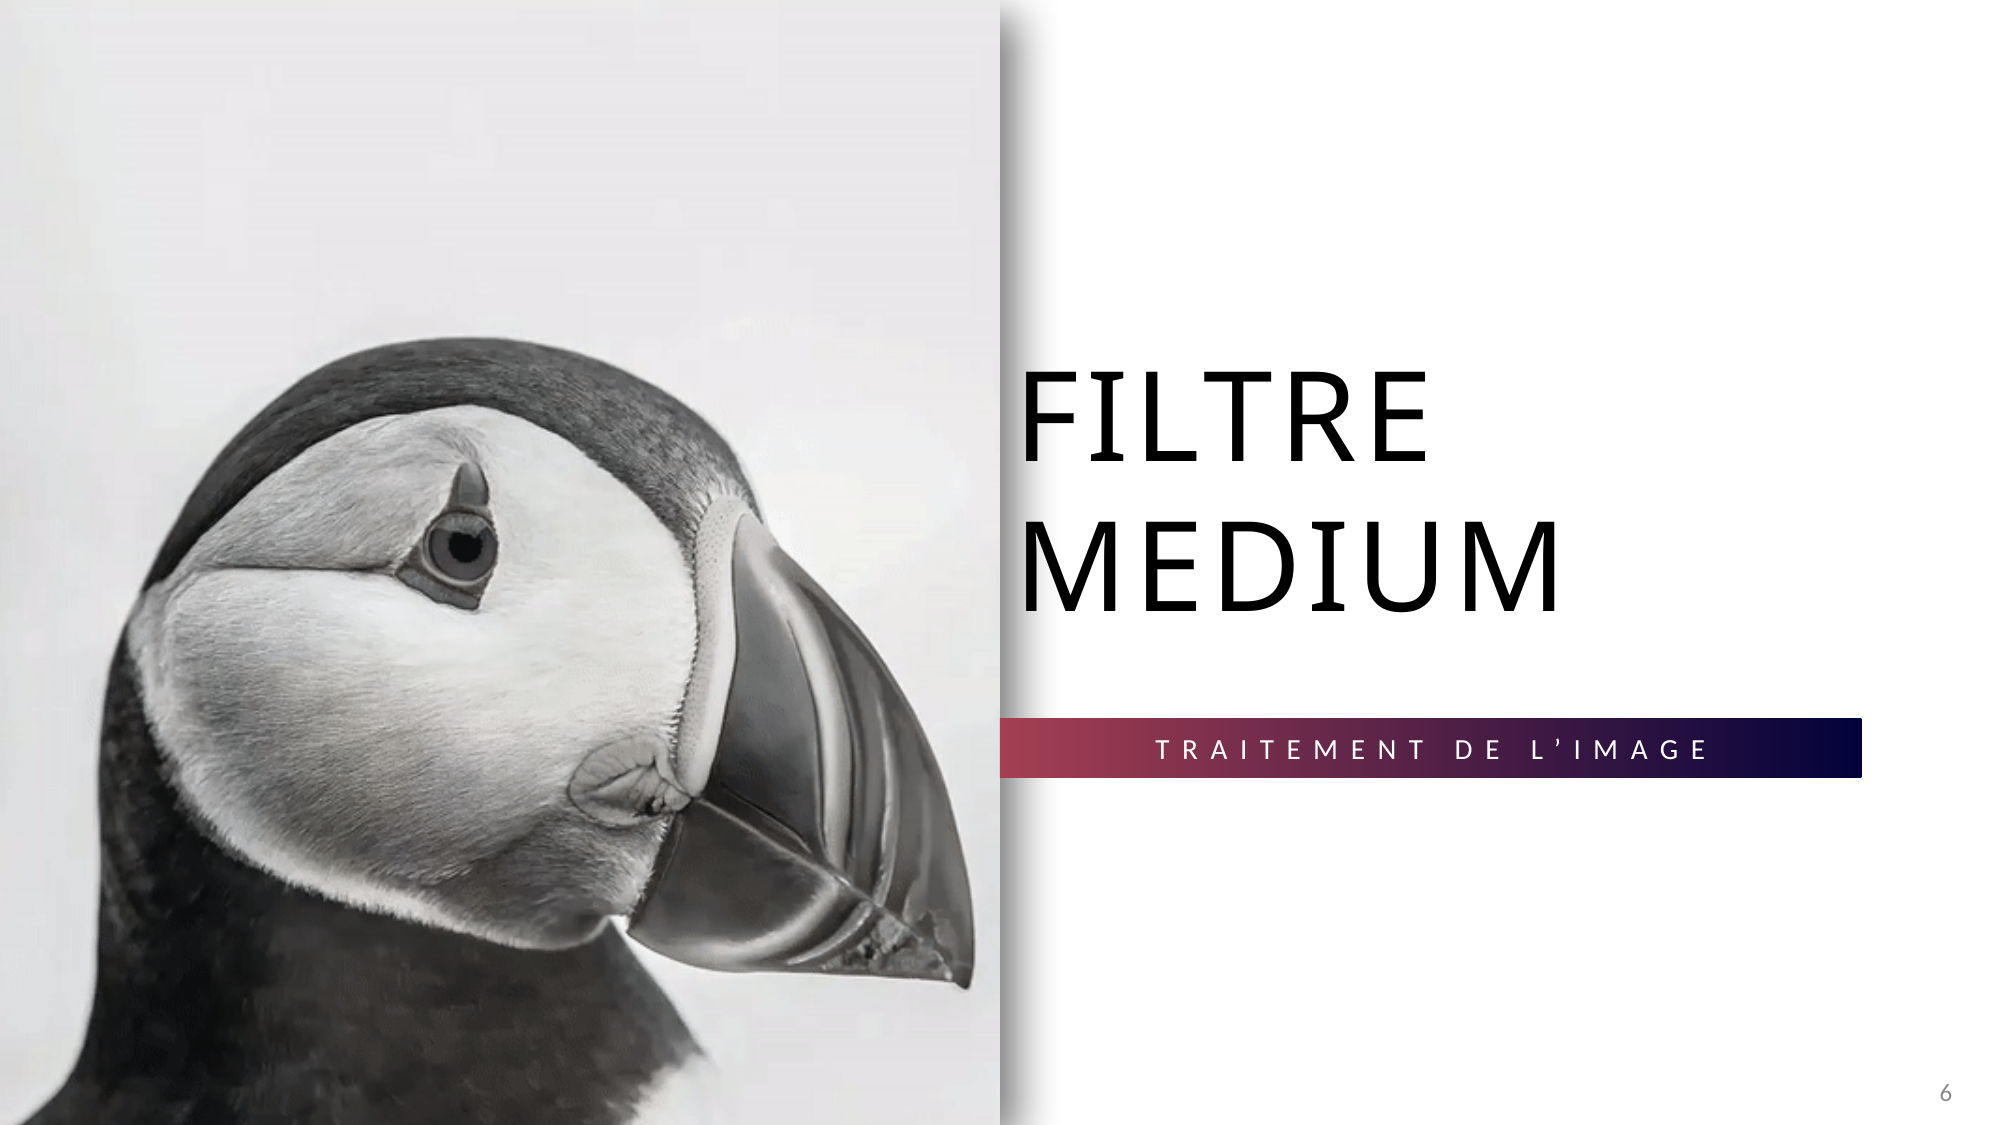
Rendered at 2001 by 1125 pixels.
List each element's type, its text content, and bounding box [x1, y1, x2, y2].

list Traitement de l’image [1000, 718, 1862, 778]
title Filtre medium [1000, 371, 1862, 644]
picture [0, 0, 1000, 1125]
slide_number 6 [1894, 1061, 1968, 1121]
